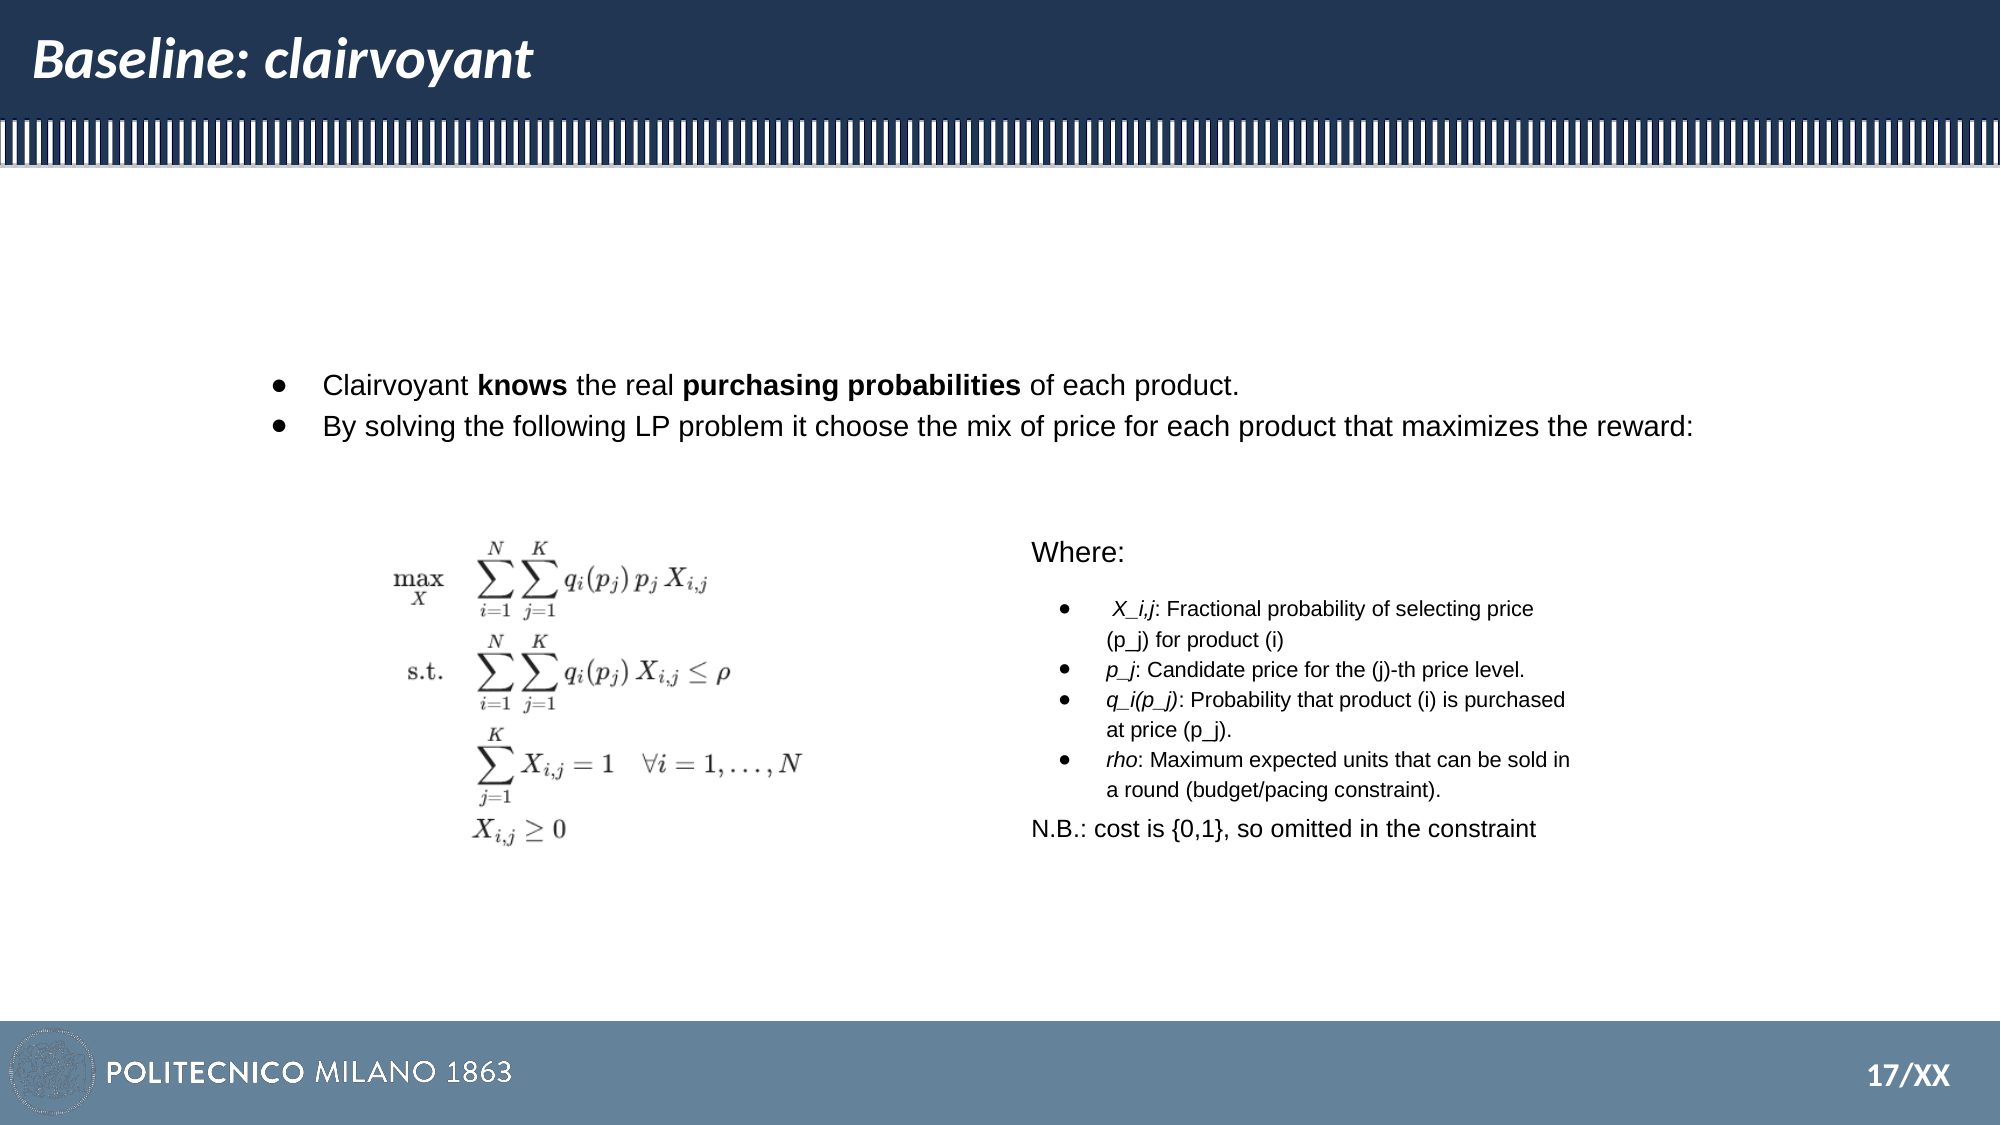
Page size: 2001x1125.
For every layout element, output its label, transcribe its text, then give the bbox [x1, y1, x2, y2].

picture [370, 507, 827, 884]
picture [0, 0, 2000, 168]
picture [0, 1021, 2000, 1125]
text_box Where: X_i,j: Fractional probability of selecting price (p_j) for product (i) p_j: Candidate price for the (j)-th price level. q_i(p_j): Probability that product (i) is purchased at price (p_j). rho: Maximum expected units that can be sold in a round (budget/pacing constraint). N.B.: cost is {0,1}, so omitted in the constraint [1016, 518, 1597, 858]
slide_number 17/XX [1806, 1043, 1966, 1104]
title Baseline: clairvoyant [17, 14, 1616, 104]
text_box Clairvoyant knows the real purchasing probabilities of each product. By solving the following LP problem it choose the mix of price for each product that maximizes the reward: [232, 316, 1768, 457]
